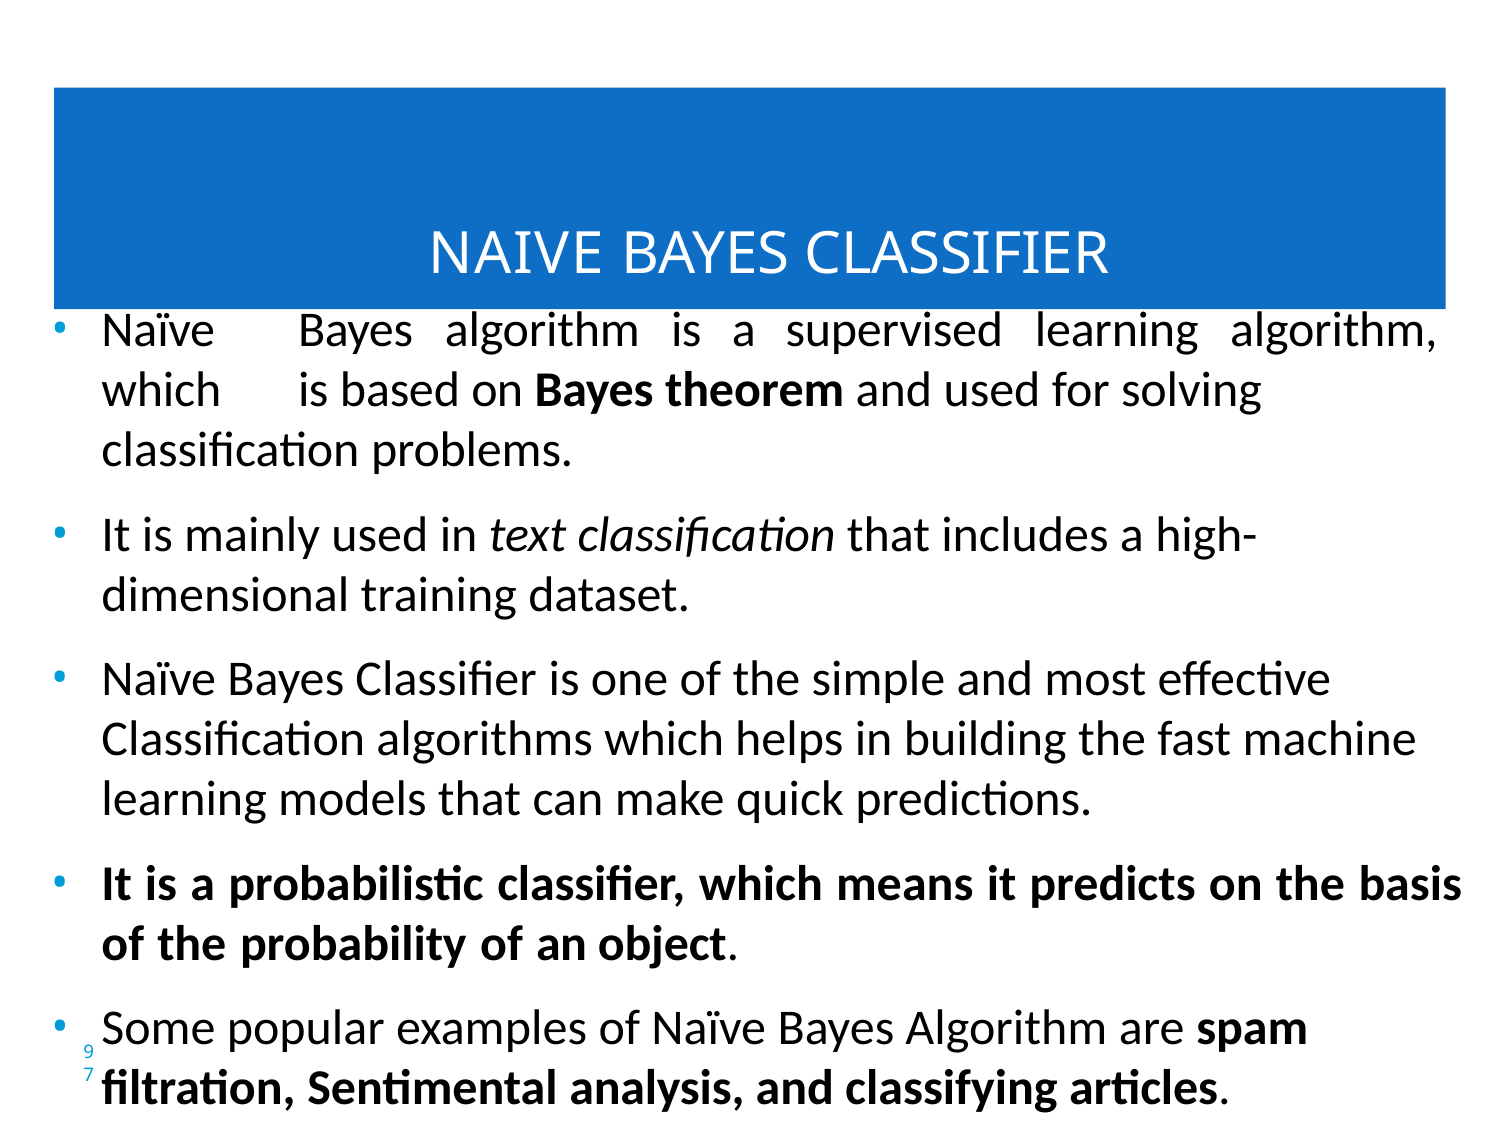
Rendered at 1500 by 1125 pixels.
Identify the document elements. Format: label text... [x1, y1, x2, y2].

text_box 97 [81, 1038, 99, 1086]
title NAIVE BAYES CLASSIFIER [54, 87, 1446, 294]
text_box Naïve Bayes algorithm is a supervised learning algorithm, which is based on Bayes theorem and used for solving classification problems. It is mainly used in text classification that includes a high-dimensional training dataset. Naïve Bayes Classifier is one of the simple and most effective Classification algorithms which helps in building the fast machine learning models that can make quick predictions. It is a probabilistic classifier, which means it predicts on the basis of the probability of an object. Some popular examples of Naïve Bayes Algorithm are spam filtration, Sentimental analysis, and classifying articles. [49, 294, 1500, 1115]
